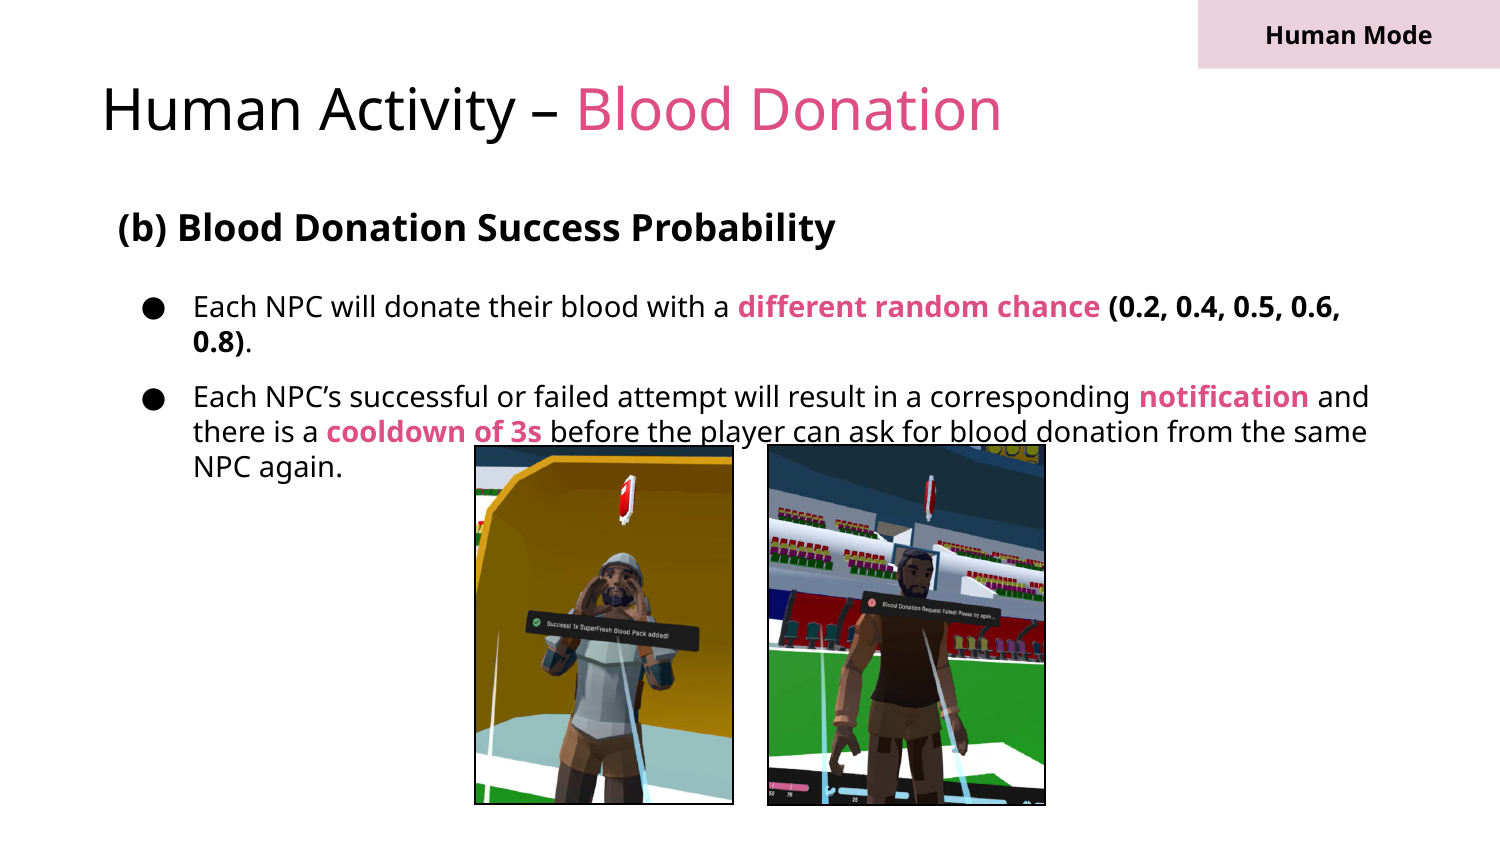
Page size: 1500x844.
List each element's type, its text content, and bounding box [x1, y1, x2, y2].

text_box Human Mode [1198, 0, 1500, 69]
list Each NPC will donate their blood with a different random chance (0.2, 0.4, 0.5, 0.6, 0.8). Each NPC’s successful or failed attempt will result in a corresponding notification and there is a cooldown of 3s before the player can ask for blood donation from the same NPC again. [102, 272, 1417, 533]
title Human Activity – Blood Donation [86, 57, 1317, 163]
picture [475, 446, 733, 804]
picture [768, 445, 1044, 805]
list (b) Blood Donation Success Probability [102, 186, 1023, 268]
